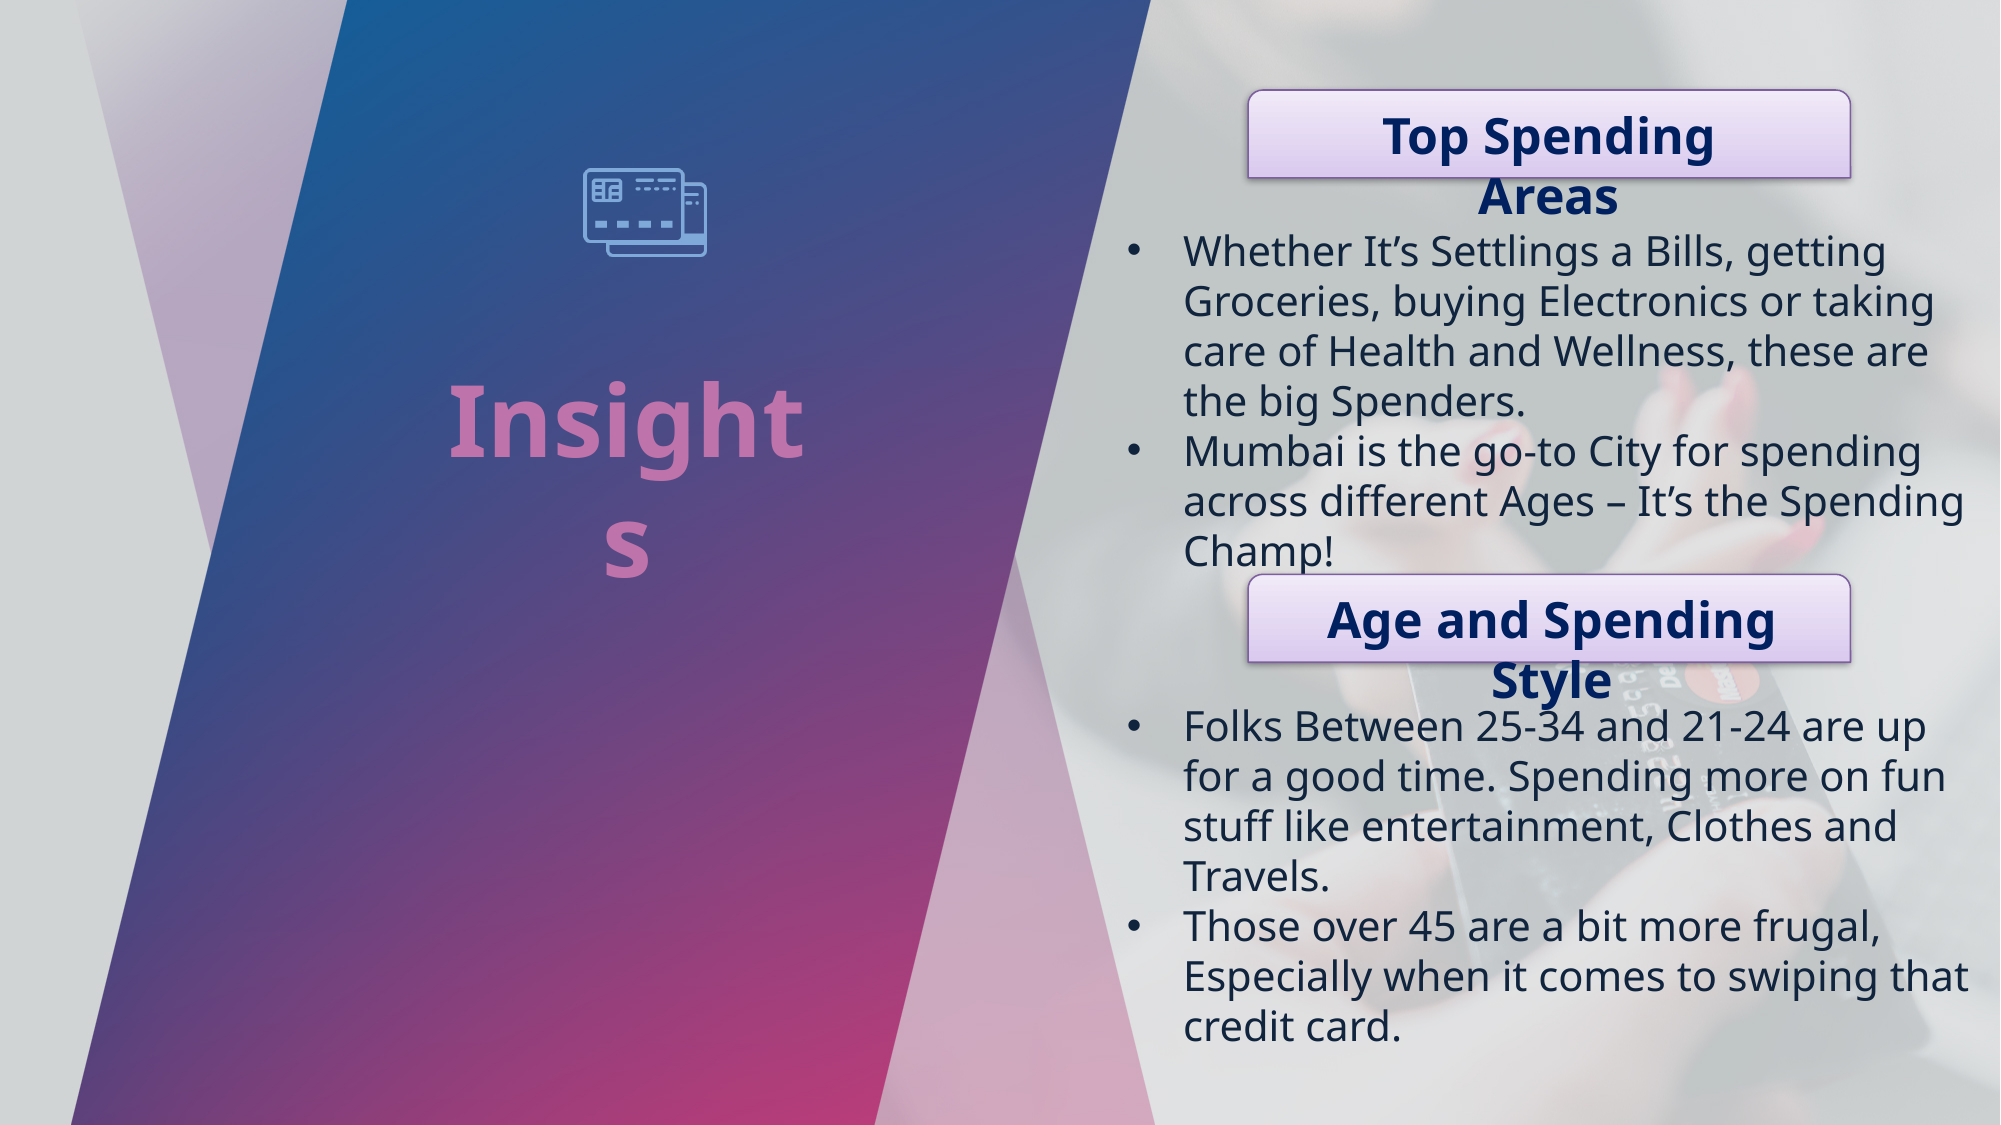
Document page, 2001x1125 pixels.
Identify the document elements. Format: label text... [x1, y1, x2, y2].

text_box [1247, 574, 1851, 663]
picture [0, 0, 2000, 1125]
text_box Insights [432, 349, 823, 605]
text_box Folks Between 25-34 and 21-24 are up for a good time. Spending more on fun stuff like entertainment, Clothes and Travels. Those over 45 are a bit more frugal, Especially when it comes to swiping that credit card. [1112, 692, 1987, 1108]
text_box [1247, 89, 1851, 179]
text_box Whether It’s Settlings a Bills, getting Groceries, buying Electronics or taking care of Health and Wellness, these are the big Spenders. Mumbai is the go-to City for spending across different Ages – It’s the Spending Champ! [1112, 217, 1987, 633]
